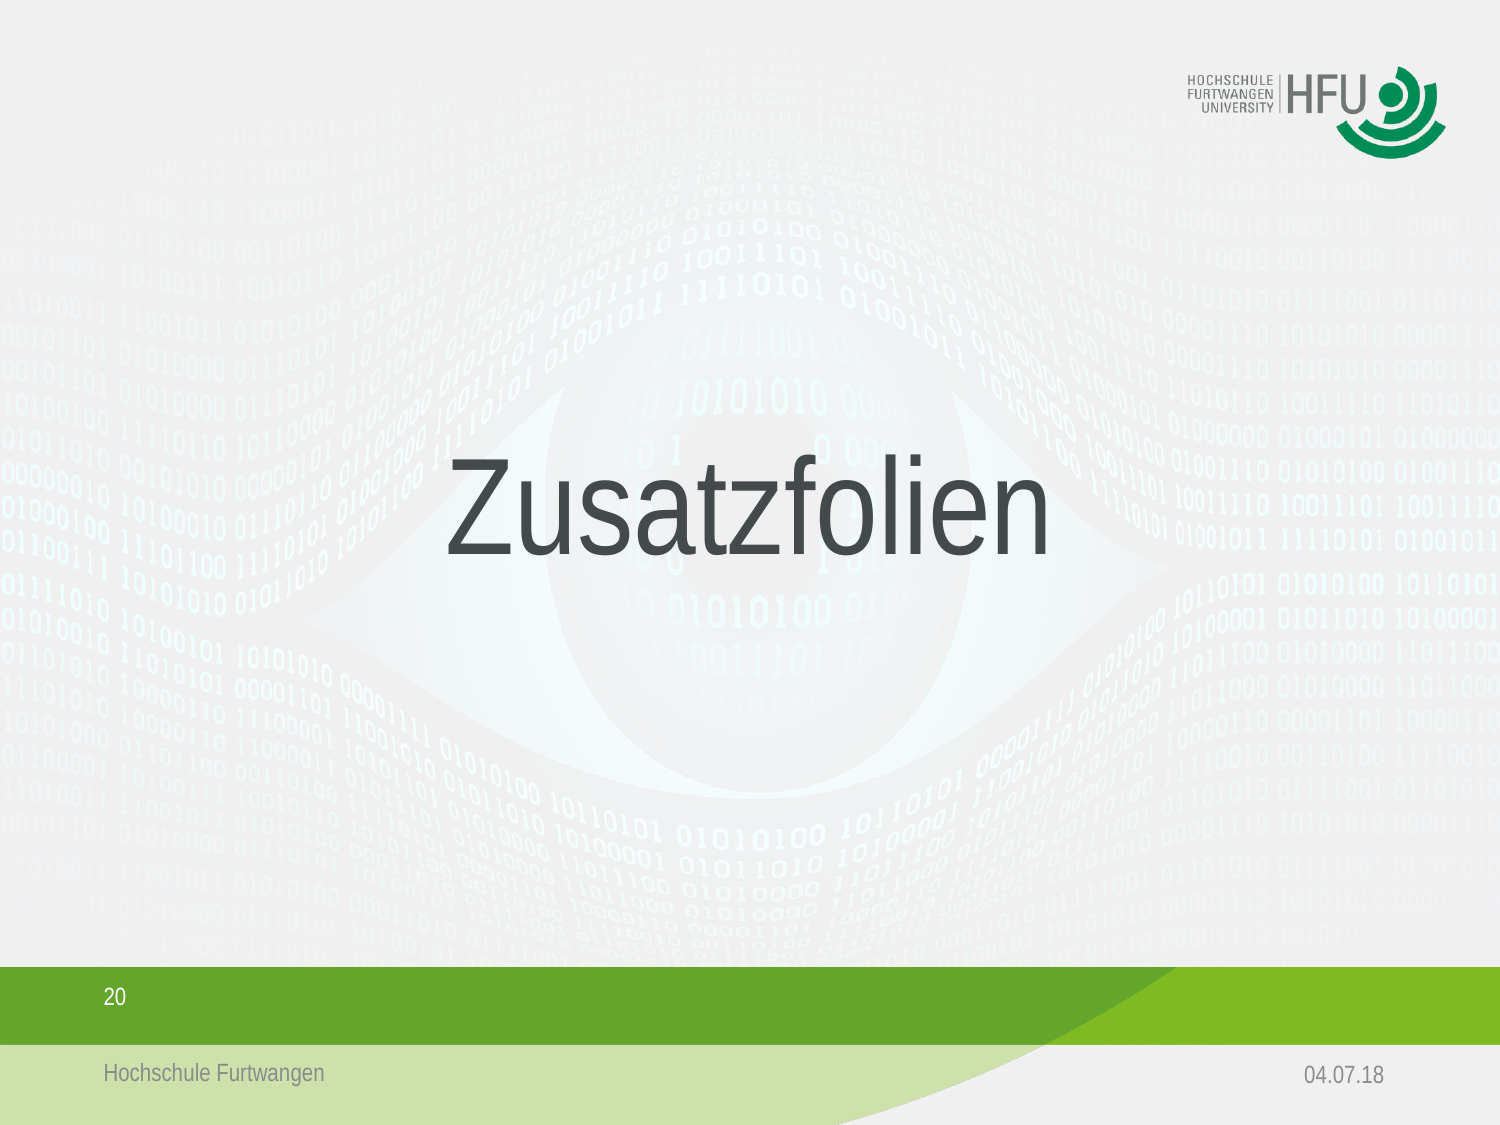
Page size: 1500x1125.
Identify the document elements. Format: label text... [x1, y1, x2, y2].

footer Hochschule Furtwangen [88, 1044, 420, 1105]
slide_number 20 [88, 967, 160, 1028]
picture [1166, 53, 1454, 164]
title Zusatzfolien [112, 455, 1388, 544]
picture [0, 967, 1500, 1125]
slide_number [1257, 1046, 1400, 1107]
